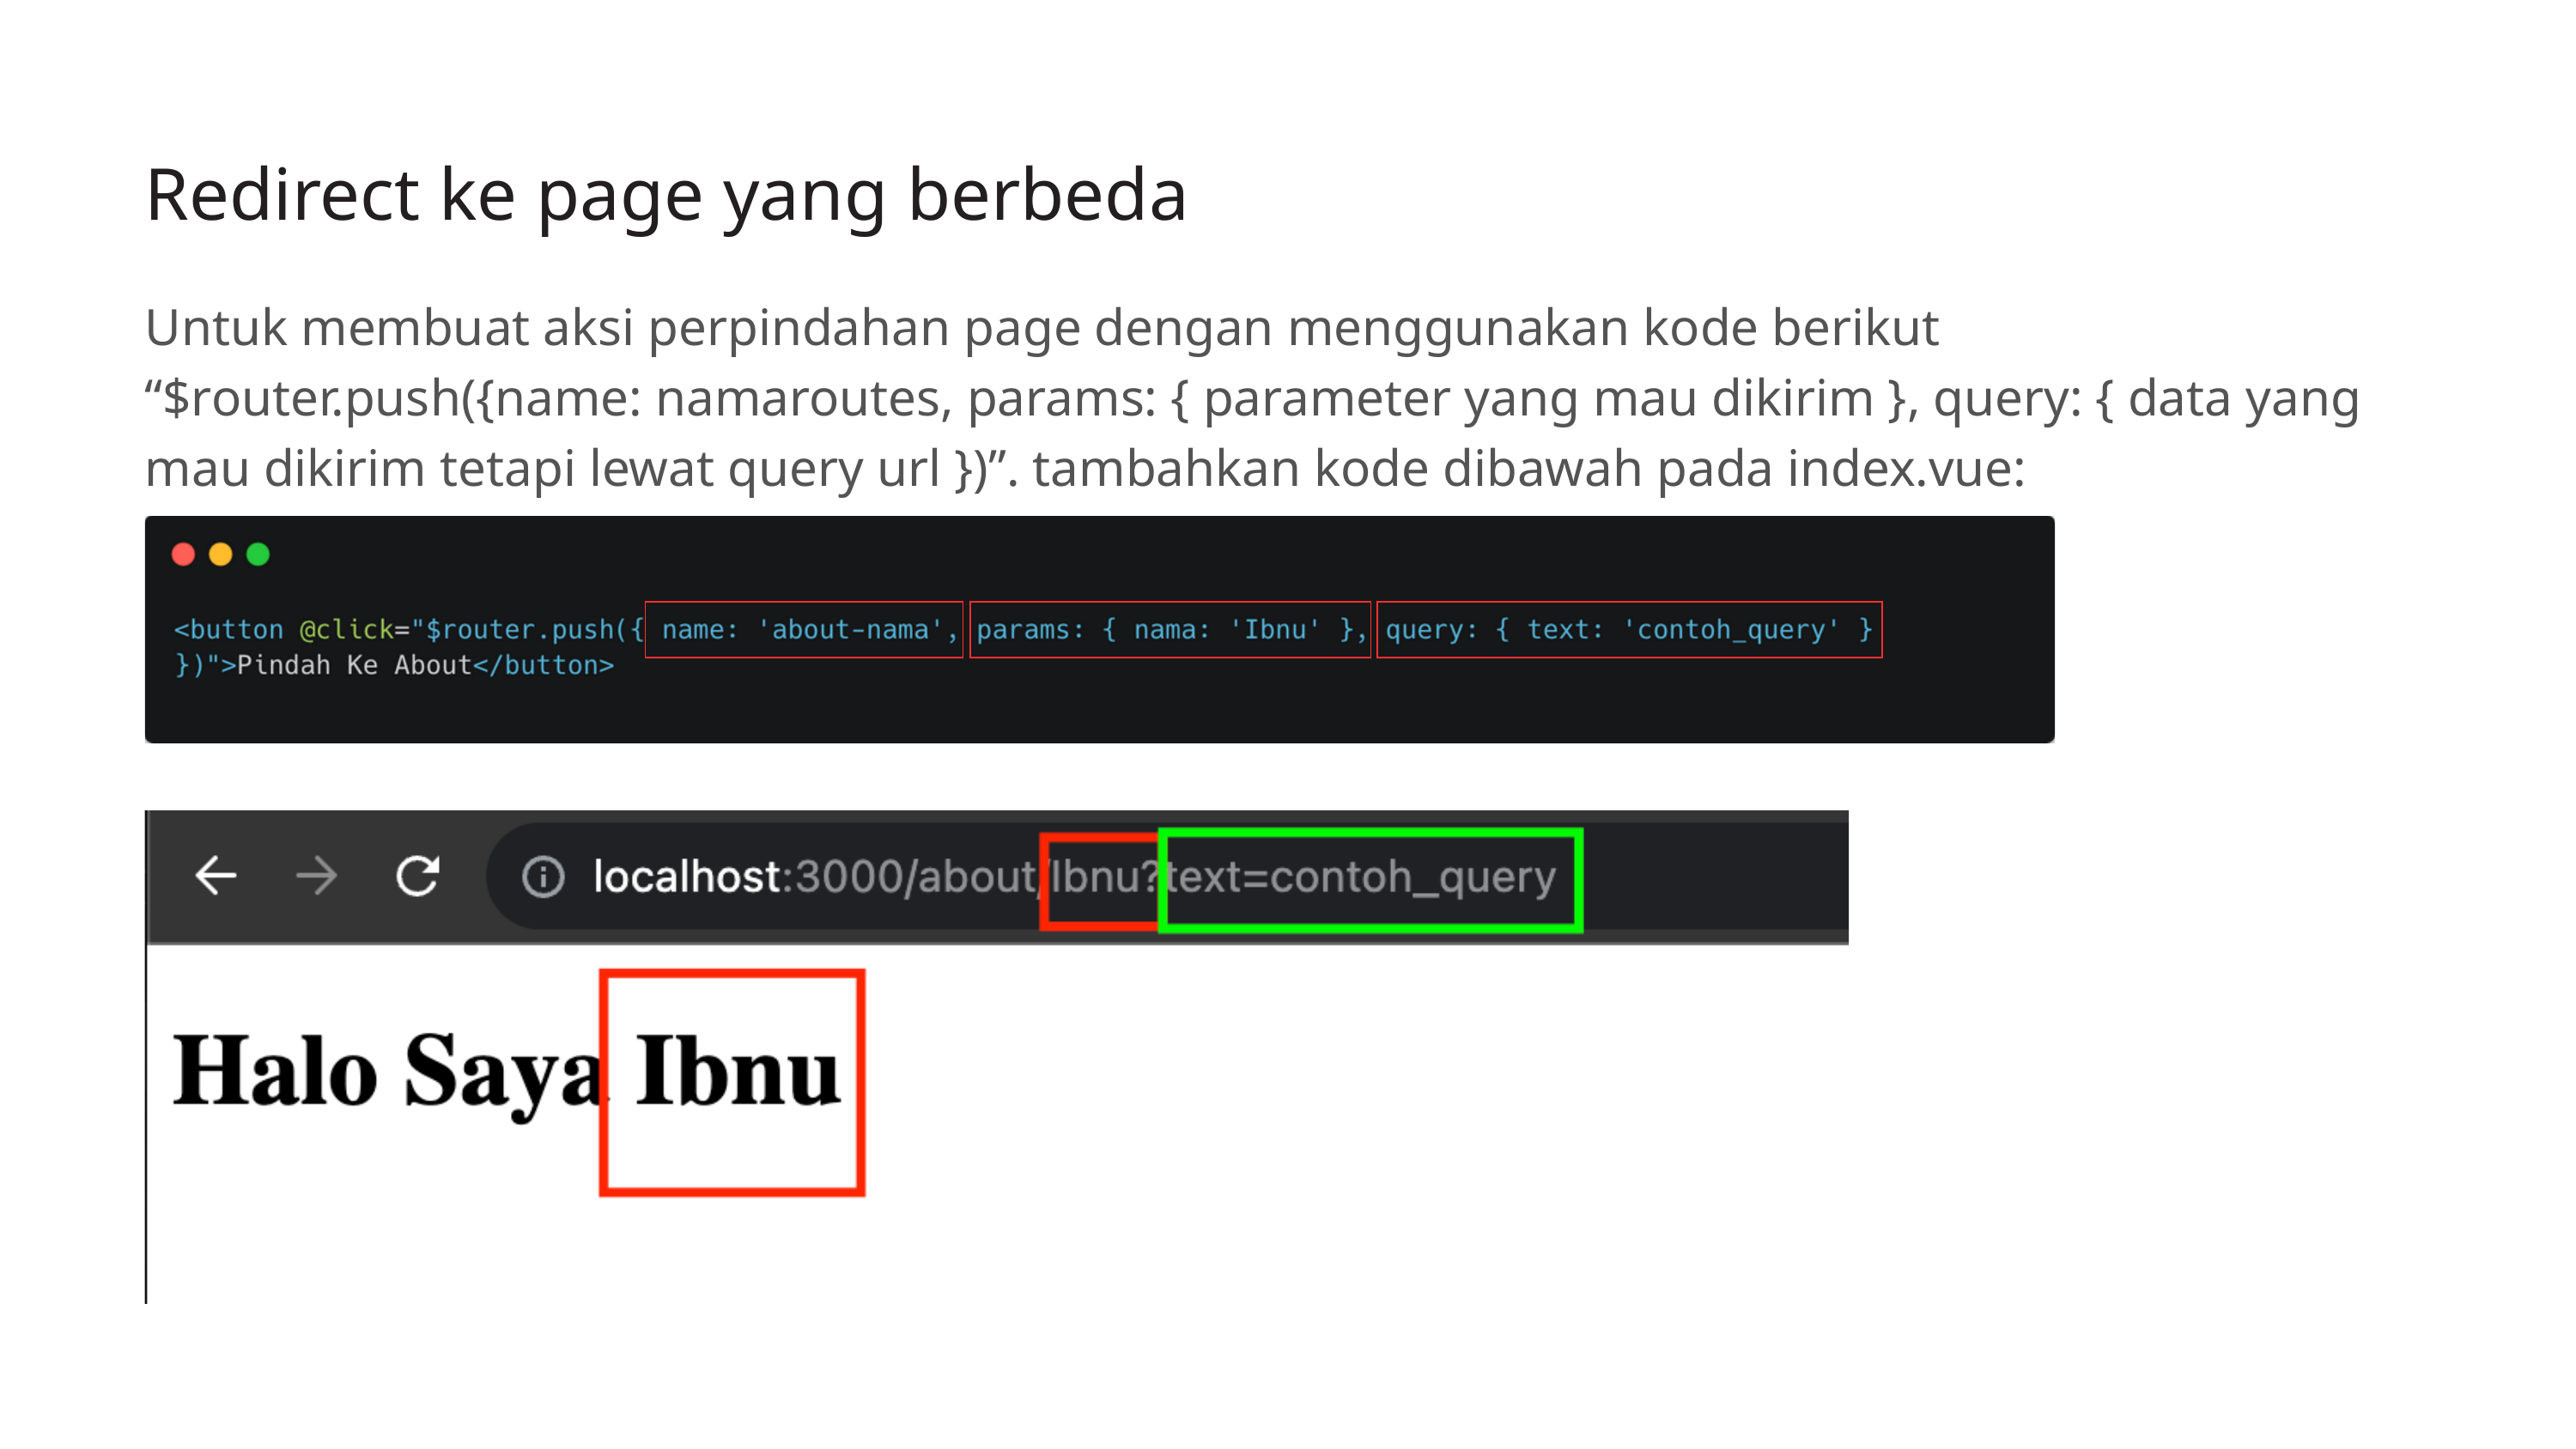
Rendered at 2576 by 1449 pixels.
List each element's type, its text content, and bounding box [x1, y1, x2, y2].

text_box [645, 601, 963, 658]
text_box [969, 601, 1371, 658]
text_box [144, 516, 2056, 743]
text_box [144, 810, 1850, 1304]
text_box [1376, 601, 1883, 658]
text_box Redirect ke page yang berbeda [144, 134, 2349, 234]
text_box Untuk membuat aksi perpindahan page dengan menggunakan kode berikut “$router.push({name: namaroutes, params: { parameter yang mau dikirim }, query: { data yang mau dikirim tetapi lewat query url })”. tambahkan kode dibawah pada index.vue: [144, 285, 2432, 496]
